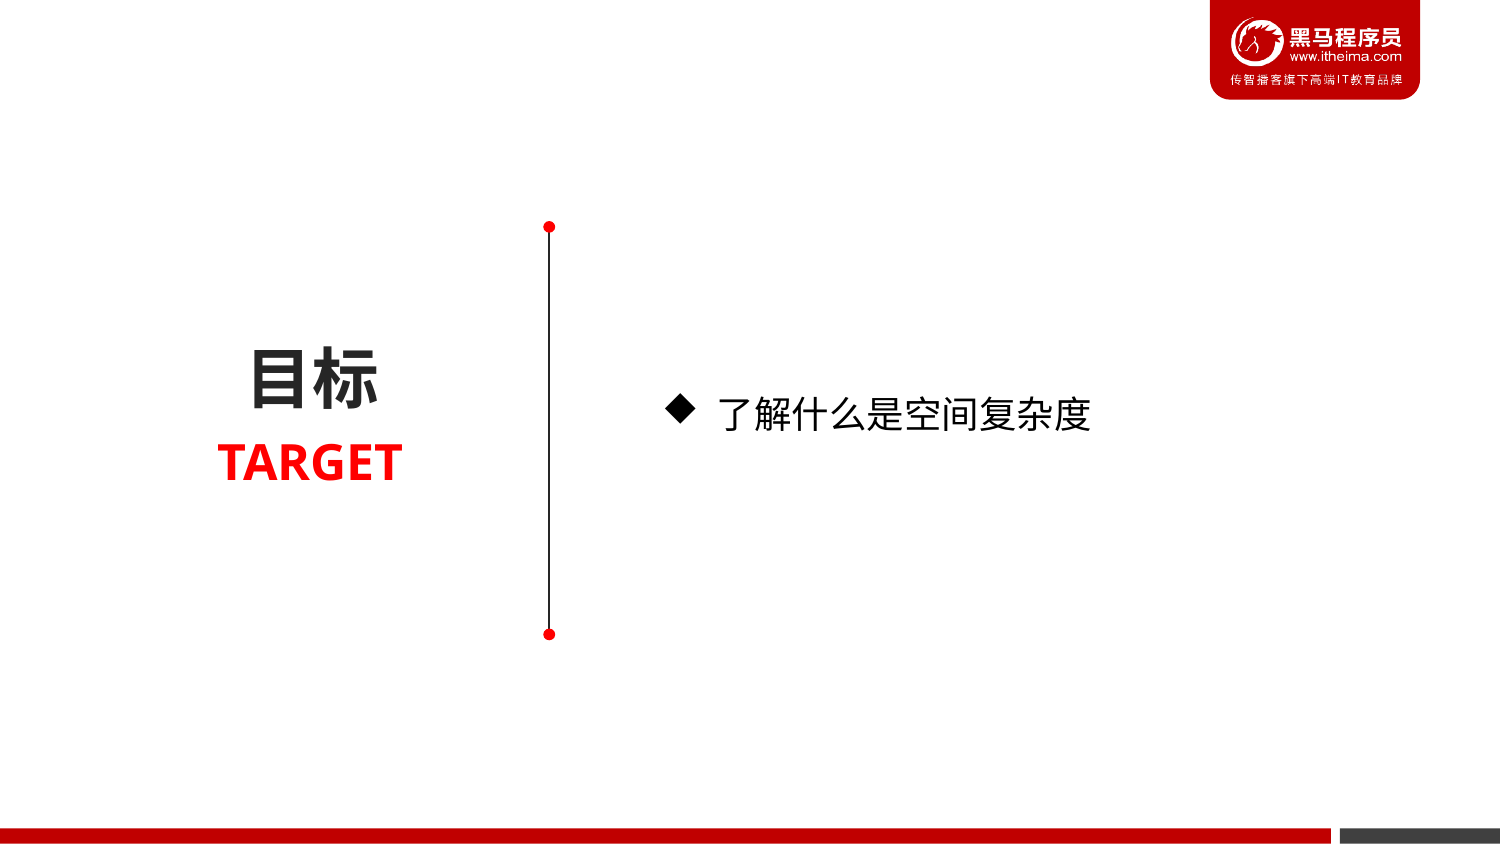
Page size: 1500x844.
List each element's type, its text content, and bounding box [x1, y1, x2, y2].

text_box 了解什么是空间复杂度 [647, 338, 1107, 444]
picture [1212, 8, 1421, 94]
text_box 目标 [171, 315, 454, 449]
text_box TARGET [206, 422, 544, 507]
text_box [541, 219, 558, 234]
text_box [541, 628, 558, 643]
